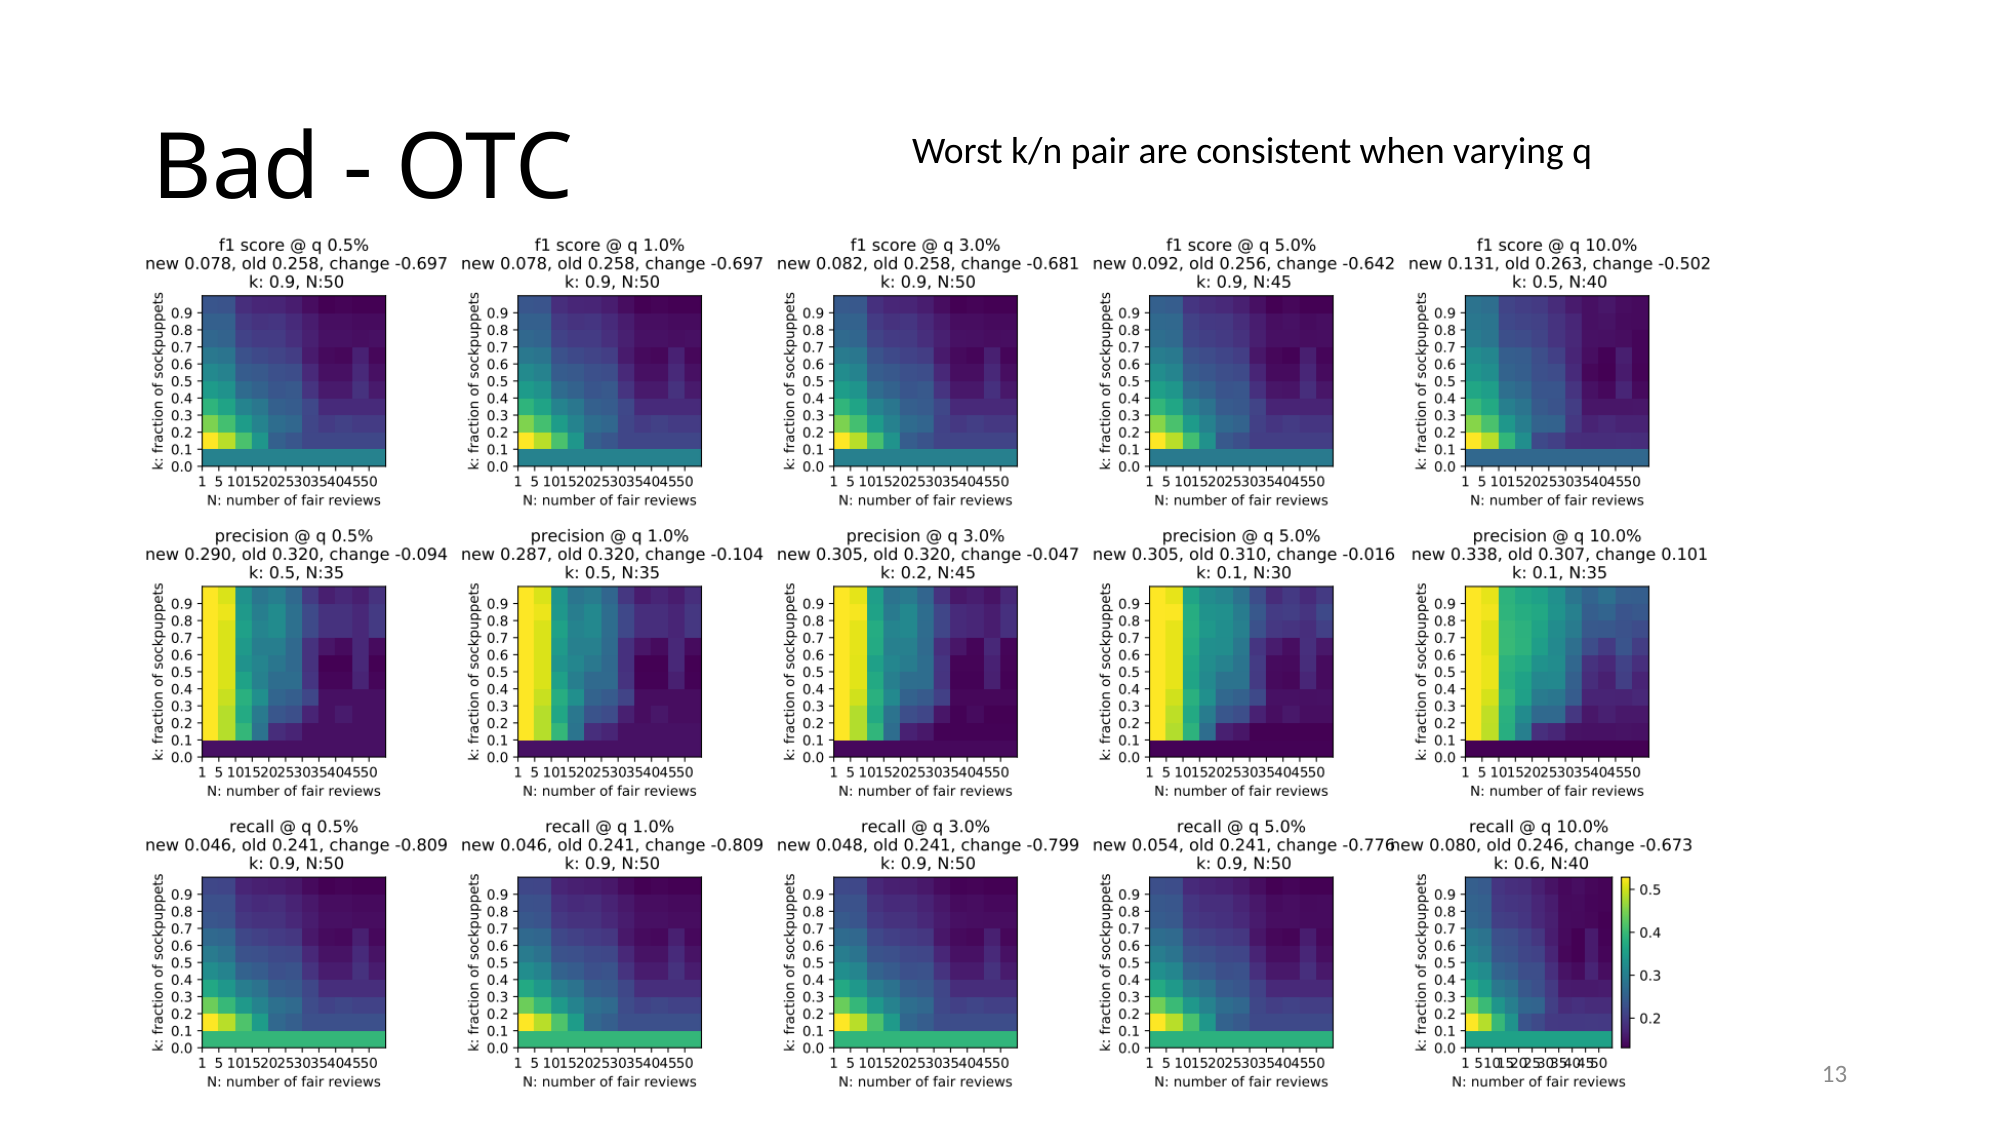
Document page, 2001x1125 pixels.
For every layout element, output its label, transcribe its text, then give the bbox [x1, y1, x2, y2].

title Bad - OTC [137, 59, 1863, 278]
slide_number 13 [1710, 1042, 1863, 1103]
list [137, 217, 1710, 1103]
text_box Worst k/n pair are consistent when varying q [897, 118, 1638, 179]
